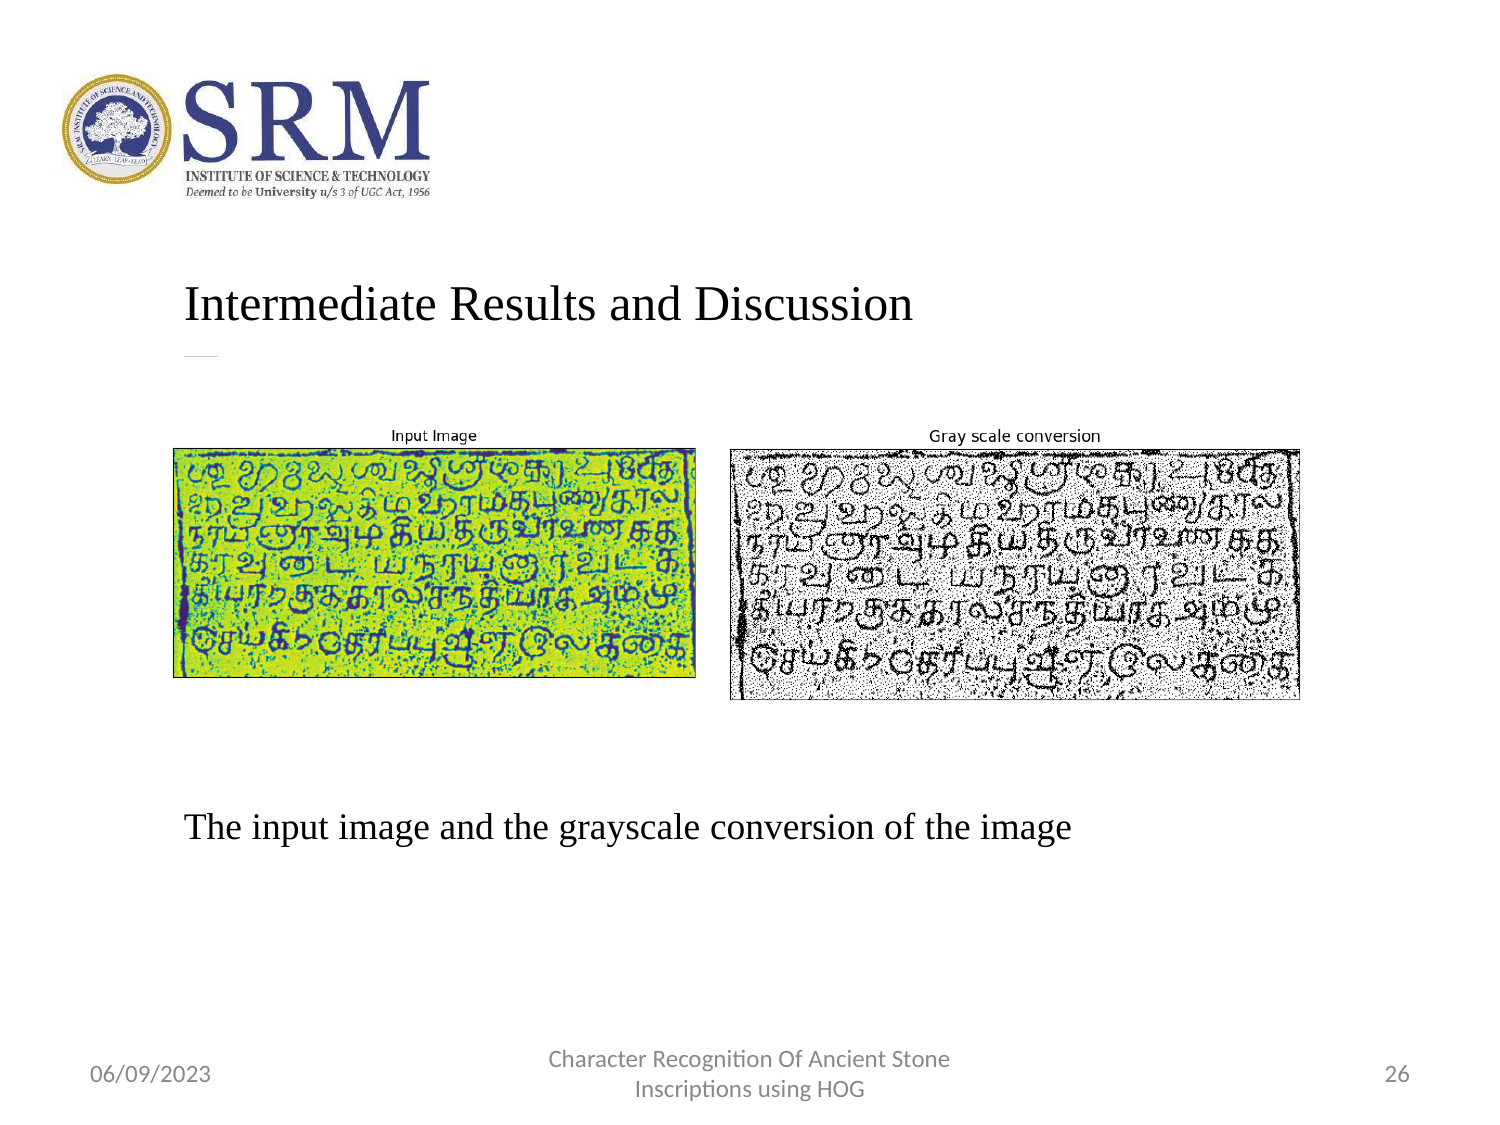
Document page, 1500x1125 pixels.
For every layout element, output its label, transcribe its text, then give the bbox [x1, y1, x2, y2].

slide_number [75, 1042, 425, 1103]
list Intermediate Results and Discussion T The input image and the grayscale conversion of the image [75, 262, 1425, 1005]
picture [716, 350, 1313, 798]
picture [159, 356, 707, 767]
picture [62, 74, 430, 200]
footer Character Recognition Of Ancient Stone Inscriptions using HOG [512, 1042, 988, 1103]
slide_number 26 [1074, 1042, 1425, 1103]
